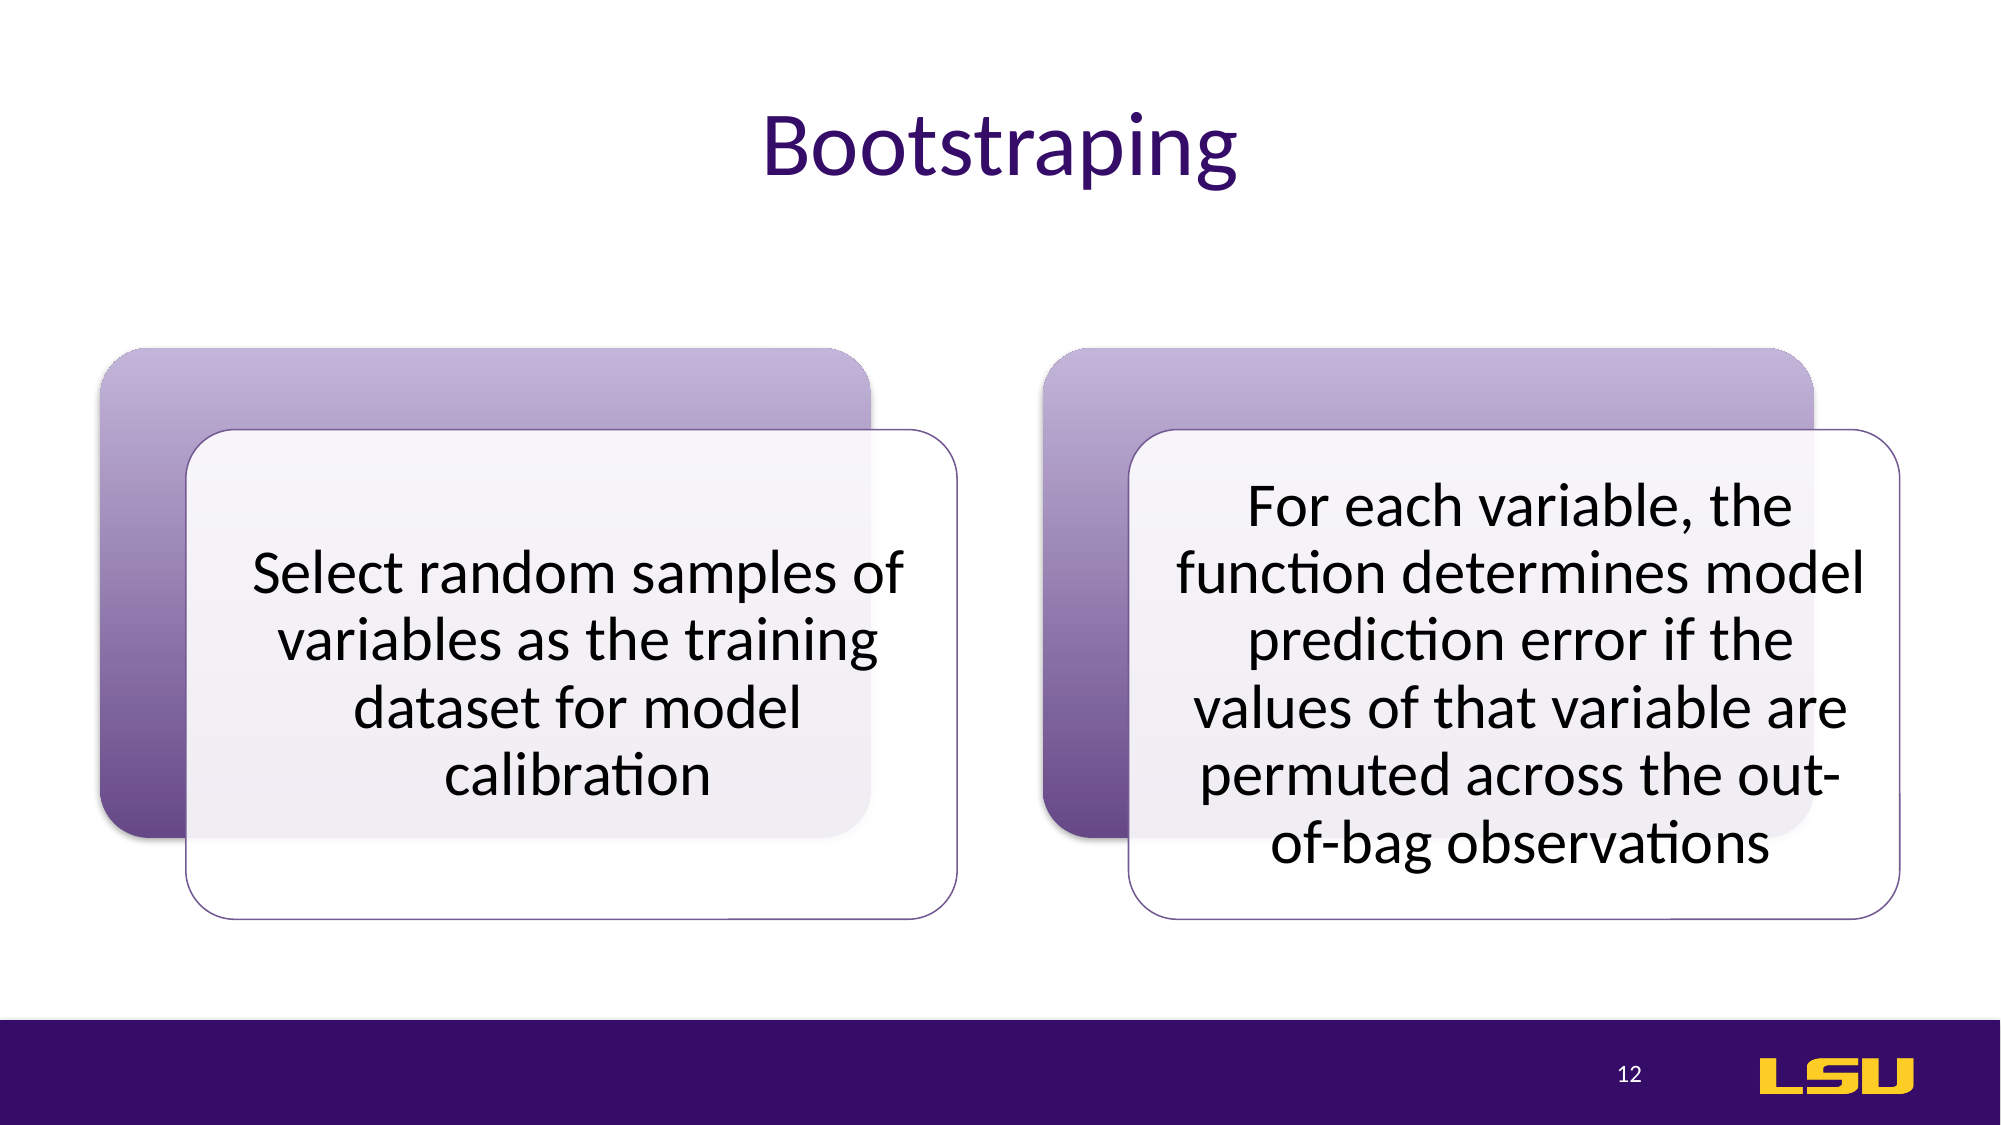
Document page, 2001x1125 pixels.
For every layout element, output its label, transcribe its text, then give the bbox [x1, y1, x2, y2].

title Bootstraping [99, 45, 1900, 233]
slide_number 12 [1413, 1042, 1658, 1103]
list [99, 262, 1901, 1006]
